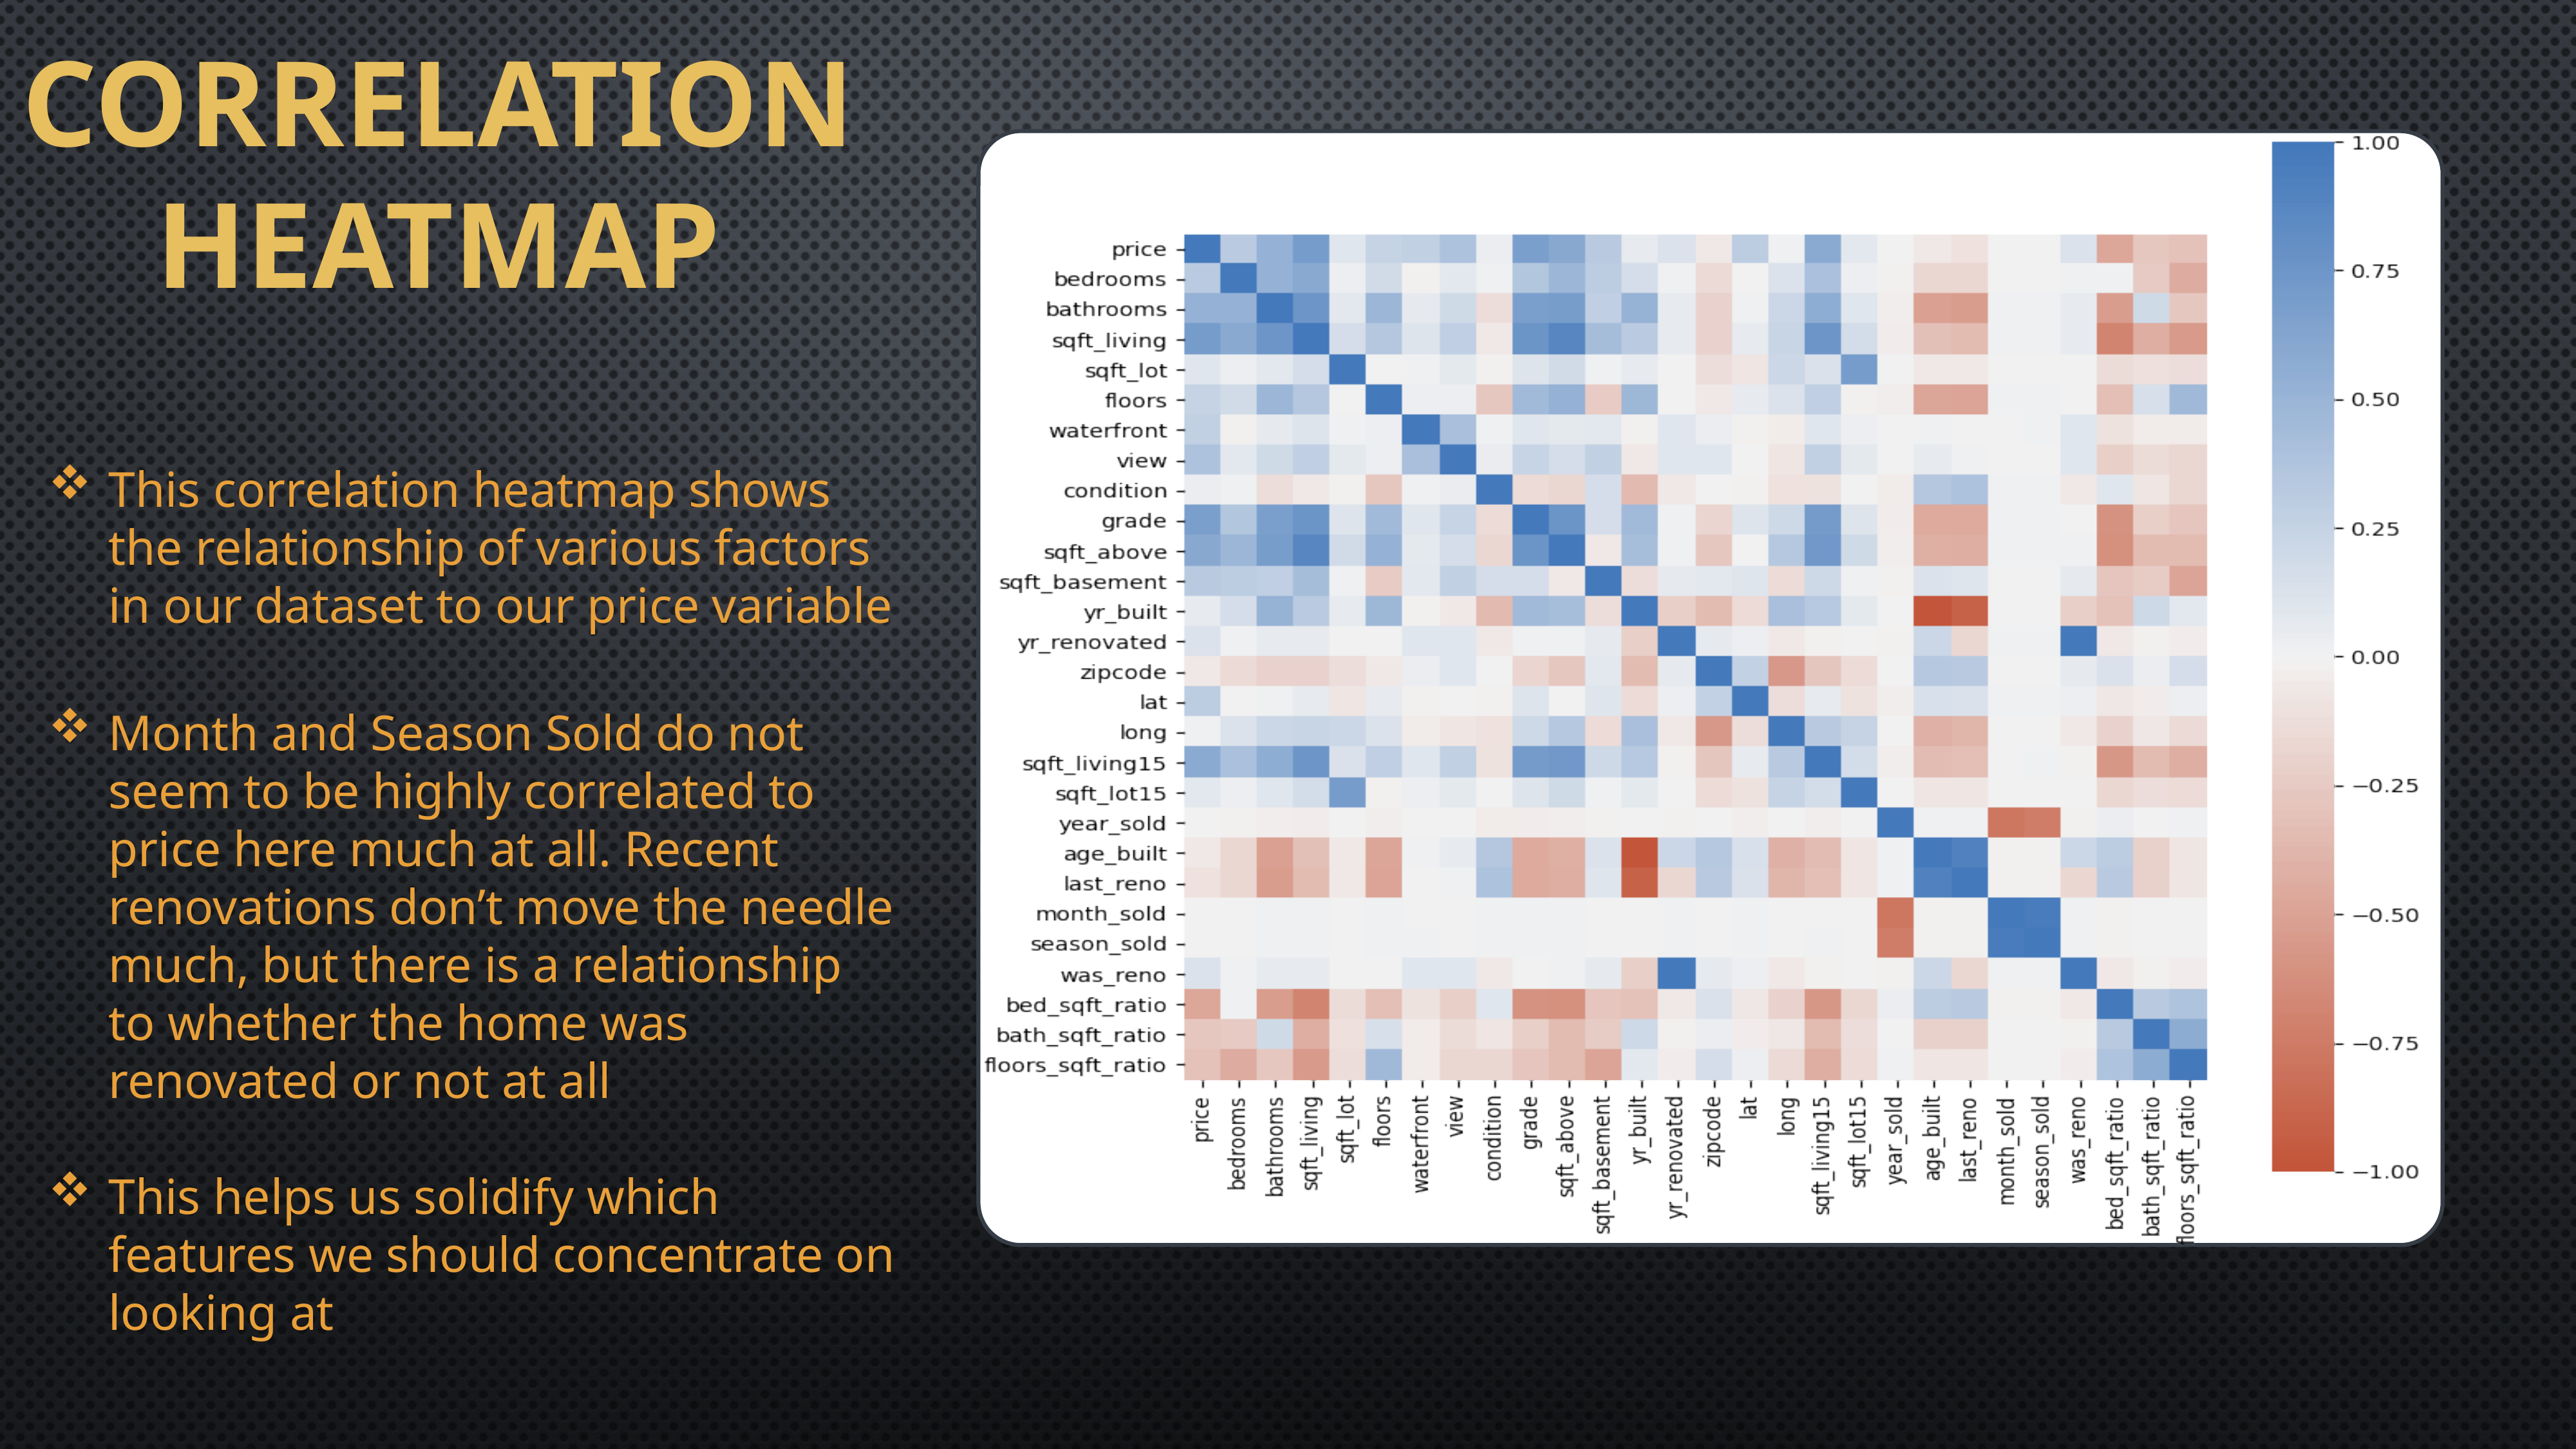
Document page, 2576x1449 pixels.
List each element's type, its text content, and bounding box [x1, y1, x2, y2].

text_box This correlation heatmap shows the relationship of various factors in our dataset to our price variable Month and Season Sold do not seem to be highly correlated to price here much at all. Recent renovations don’t move the needle much, but there is a relationship to whether the home was renovated or not at all This helps us solidify which features we should concentrate on looking at [38, 453, 906, 1413]
picture [978, 0, 2576, 1343]
text_box [0, 0, 2576, 1449]
title Correlation Heatmap [5, 0, 873, 418]
